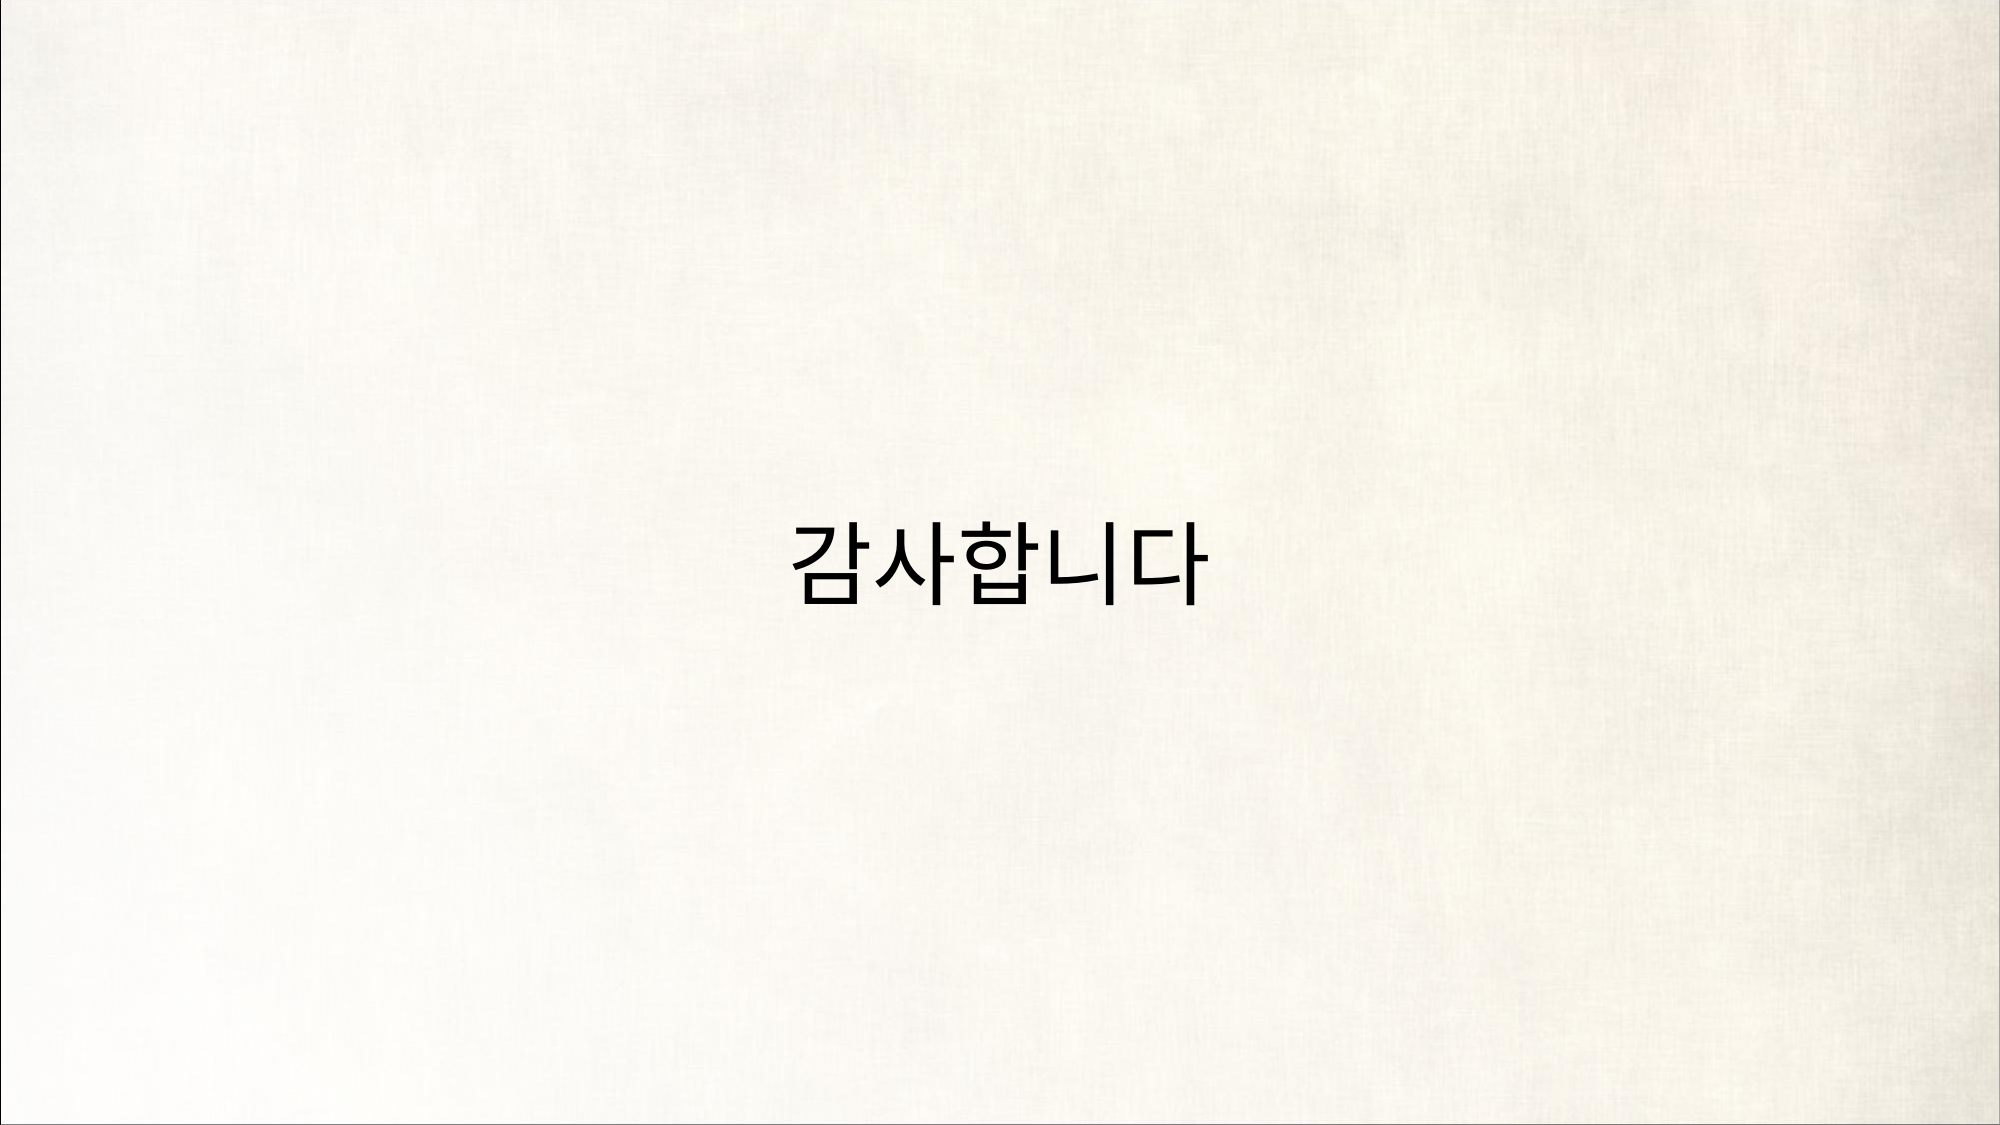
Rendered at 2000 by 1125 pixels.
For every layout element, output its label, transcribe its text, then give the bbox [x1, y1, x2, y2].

picture [0, 0, 2000, 1125]
text_box 감사합니다 [676, 499, 1324, 624]
